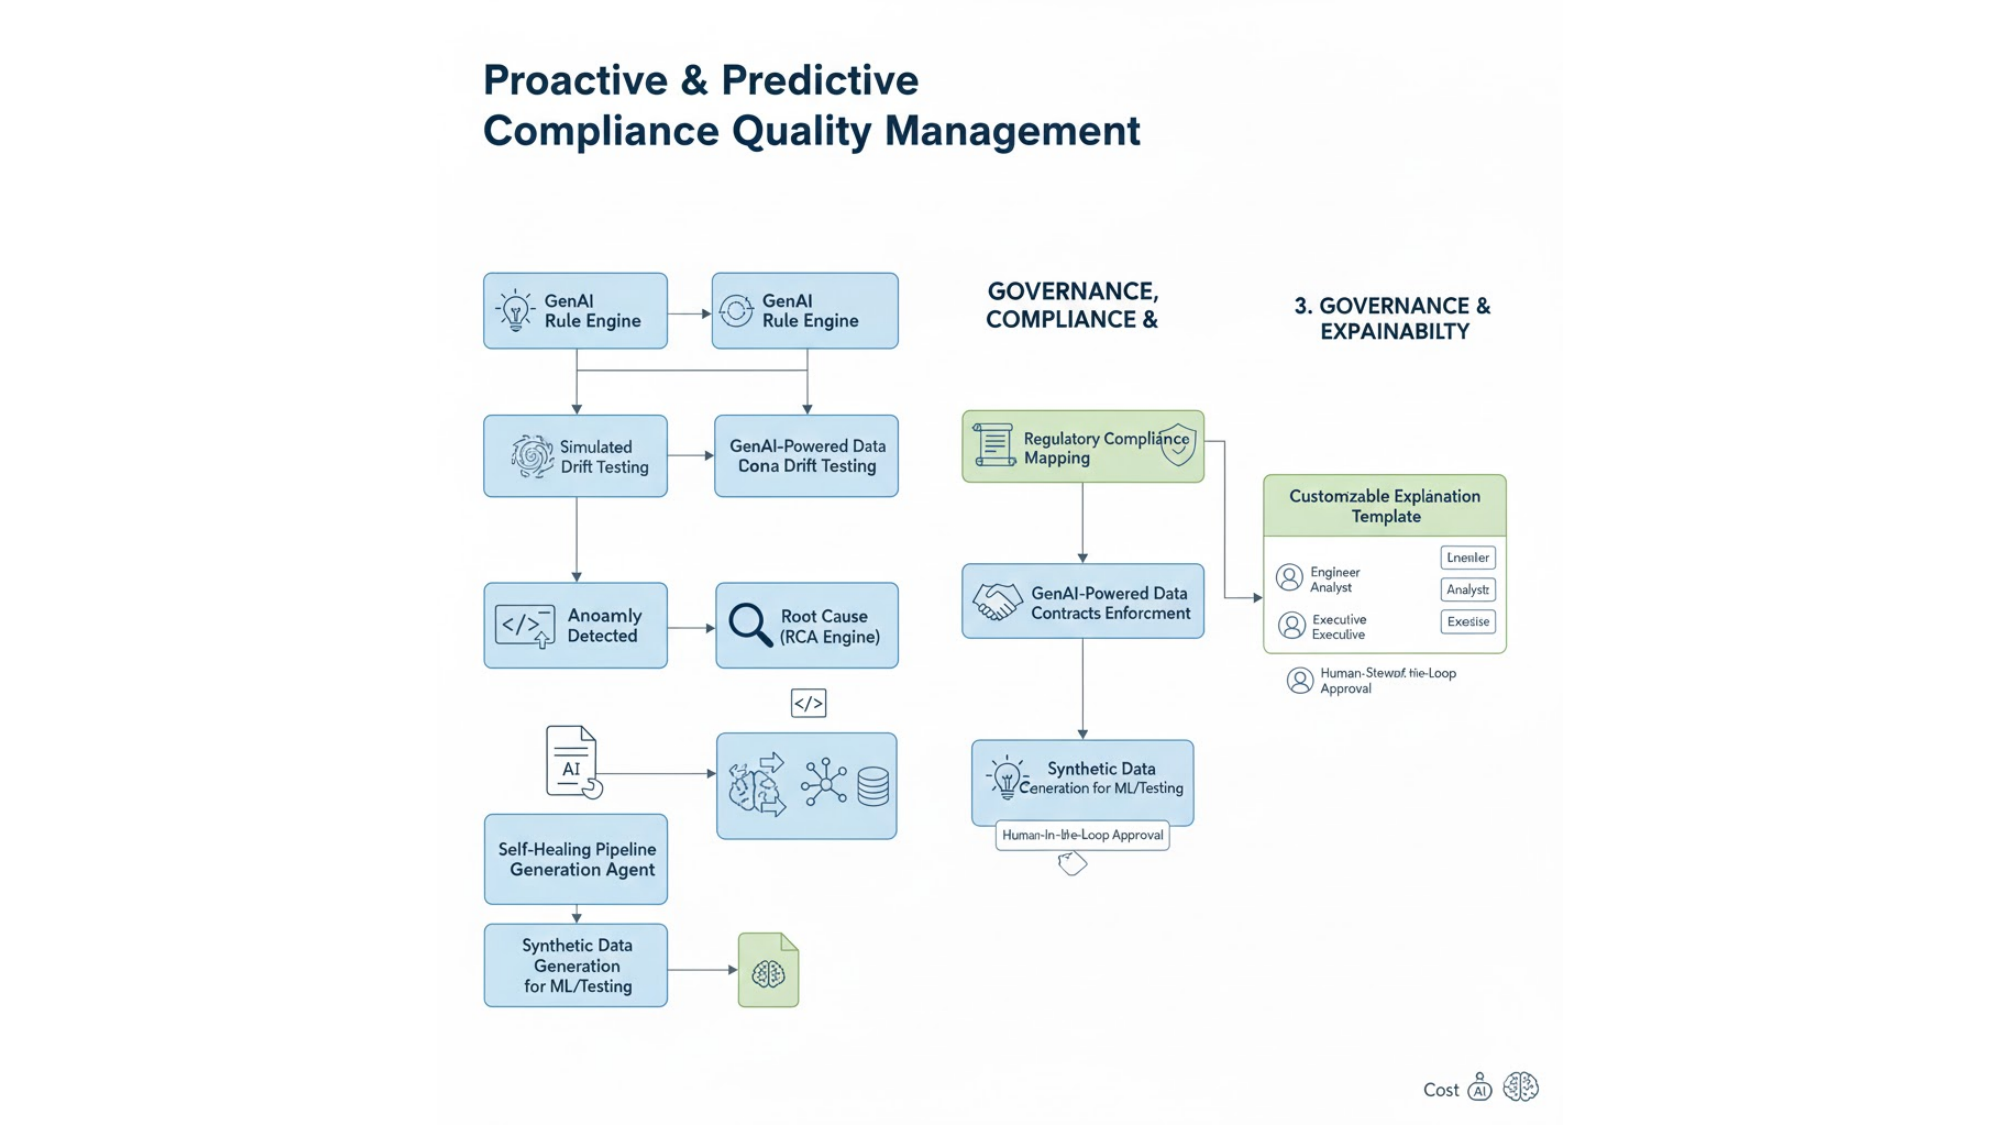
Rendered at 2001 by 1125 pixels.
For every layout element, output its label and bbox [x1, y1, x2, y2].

picture [437, 0, 1563, 1125]
